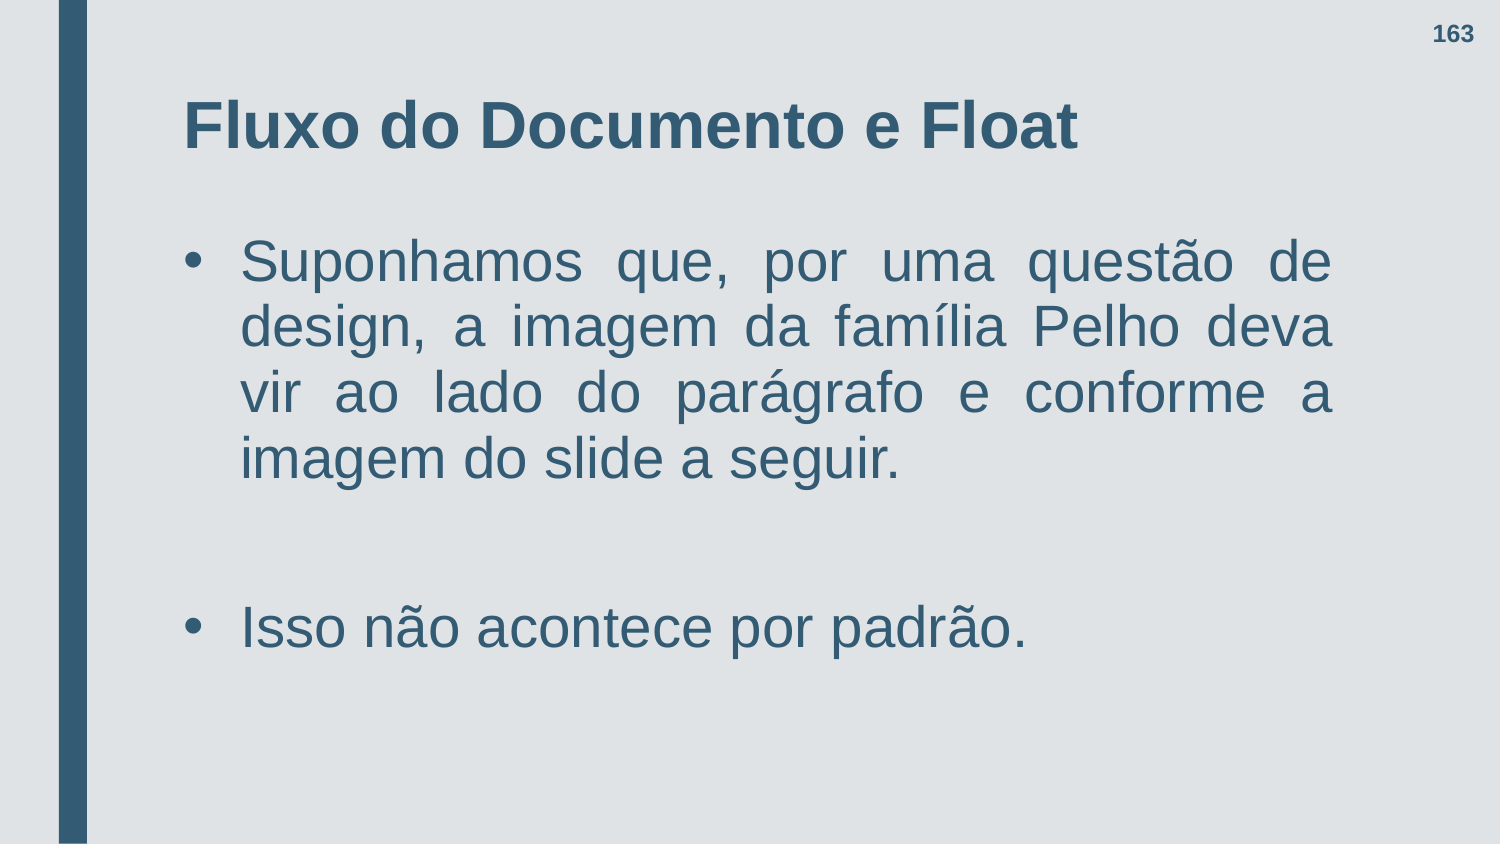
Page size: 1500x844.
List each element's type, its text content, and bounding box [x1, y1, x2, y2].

list Suponhamos que, por uma questão de design, a imagem da família Pelho deva vir ao lado do parágrafo e conforme a imagem do slide a seguir. Isso não acontece por padrão. [168, 221, 1351, 788]
slide_number 163 [1293, 7, 1490, 58]
title Fluxo do Documento e Float [168, 84, 1351, 210]
